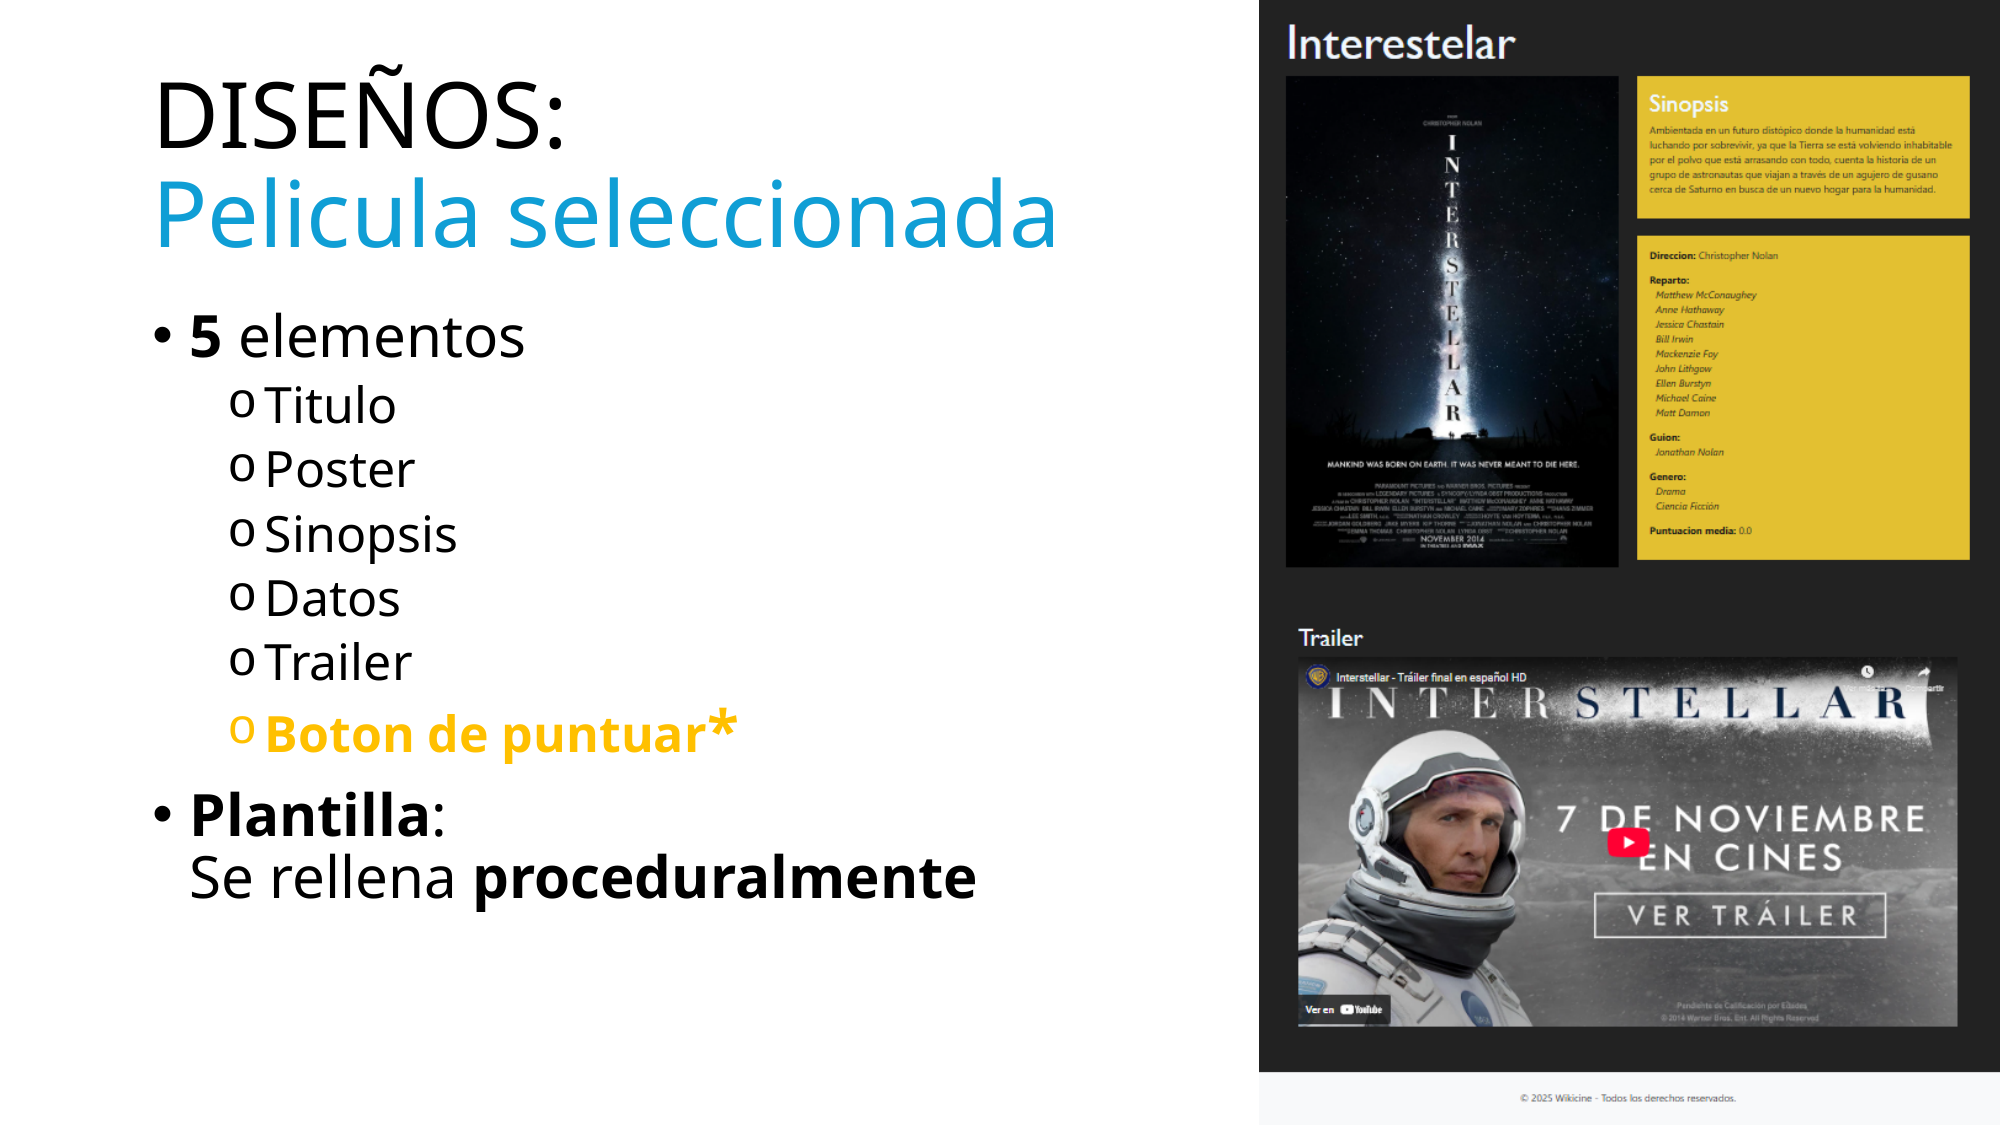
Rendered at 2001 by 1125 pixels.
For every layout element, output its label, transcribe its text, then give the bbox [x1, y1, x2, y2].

title DISEÑOS: Pelicula seleccionada [137, 59, 1258, 278]
picture [1258, 0, 2000, 1125]
list 5 elementos Titulo Poster Sinopsis Datos Trailer Boton de puntuar* Plantilla: Se rellena proceduralmente [137, 299, 1258, 1014]
